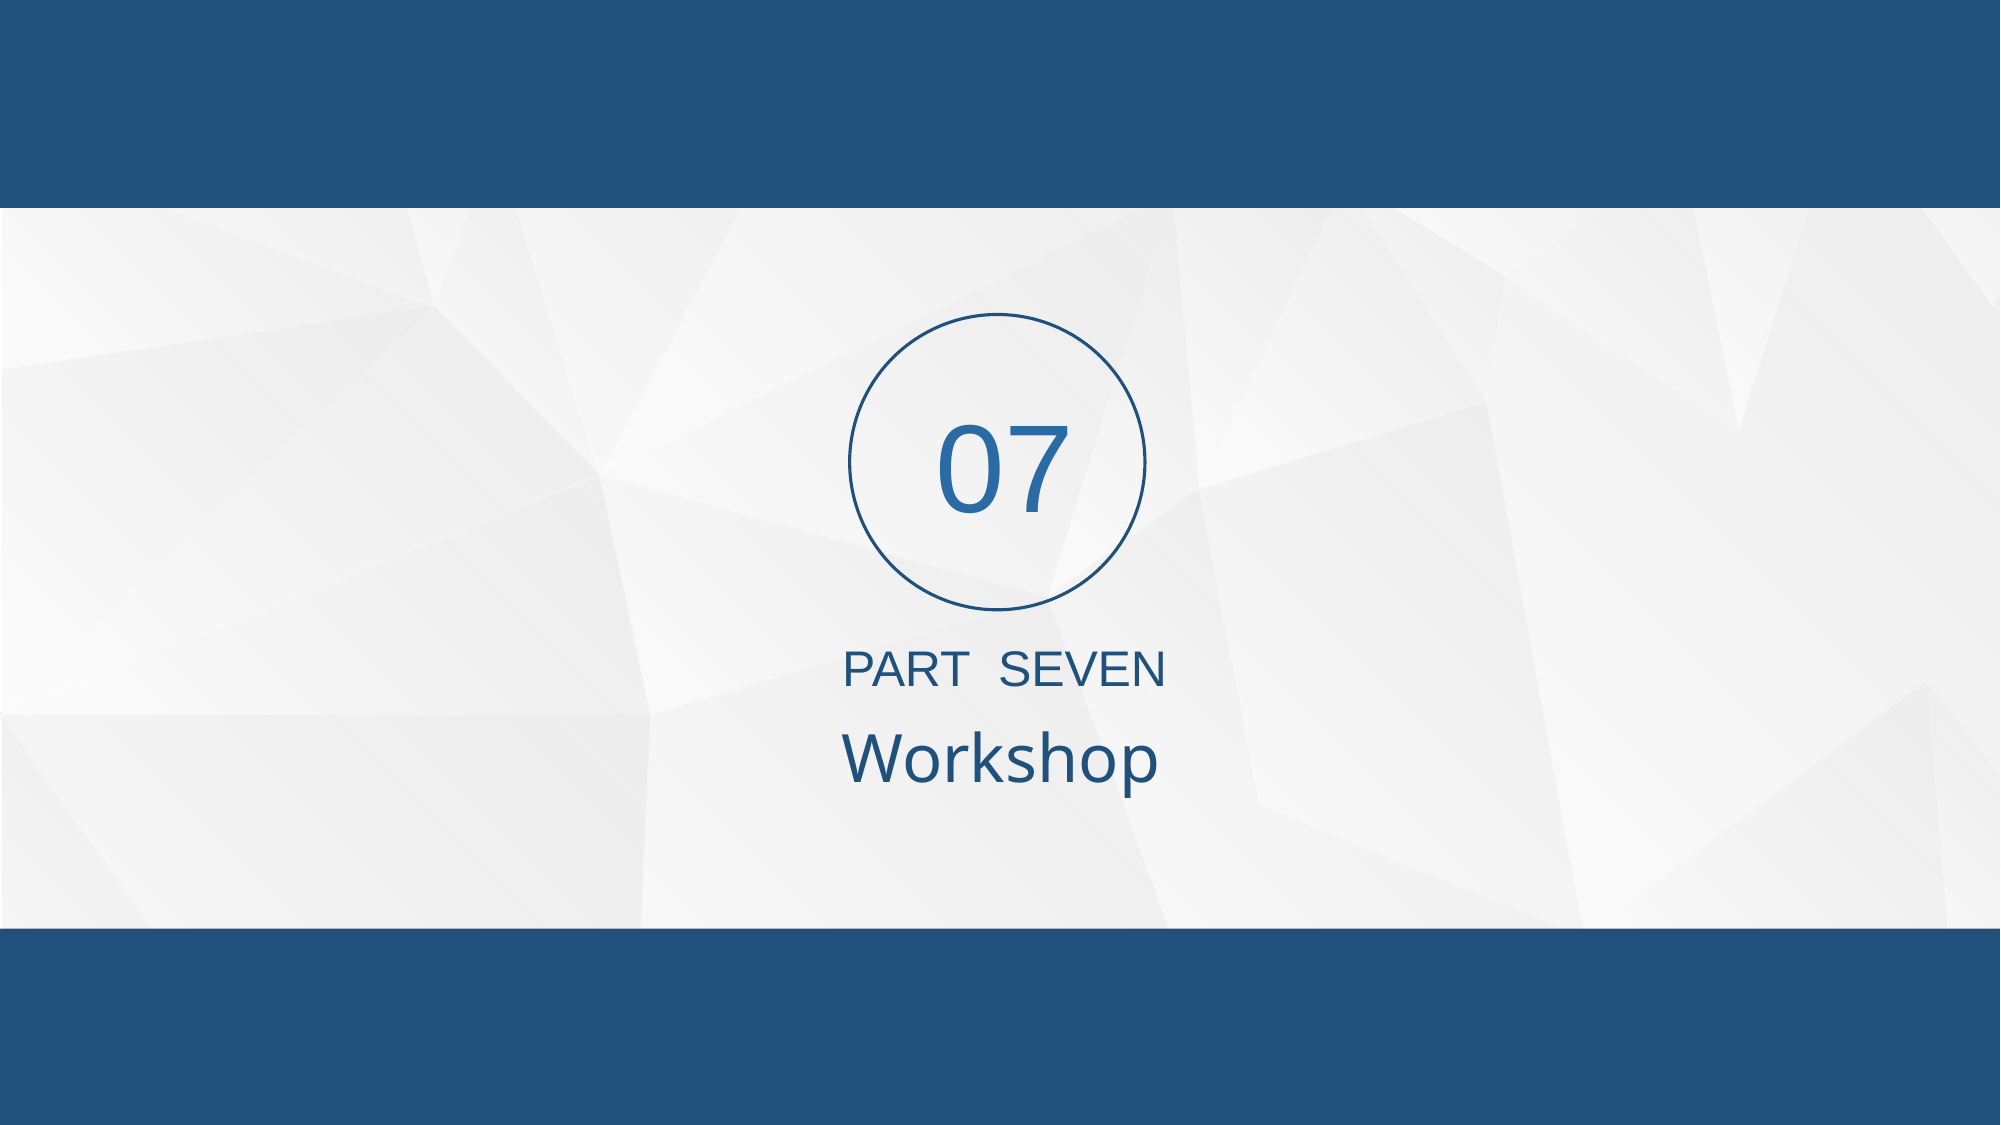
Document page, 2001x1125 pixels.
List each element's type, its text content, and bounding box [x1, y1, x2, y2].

picture [0, 0, 2001, 1125]
list Workshop [574, 717, 1428, 799]
list 07 [920, 397, 1092, 563]
list PART SEVEN [820, 635, 1189, 717]
